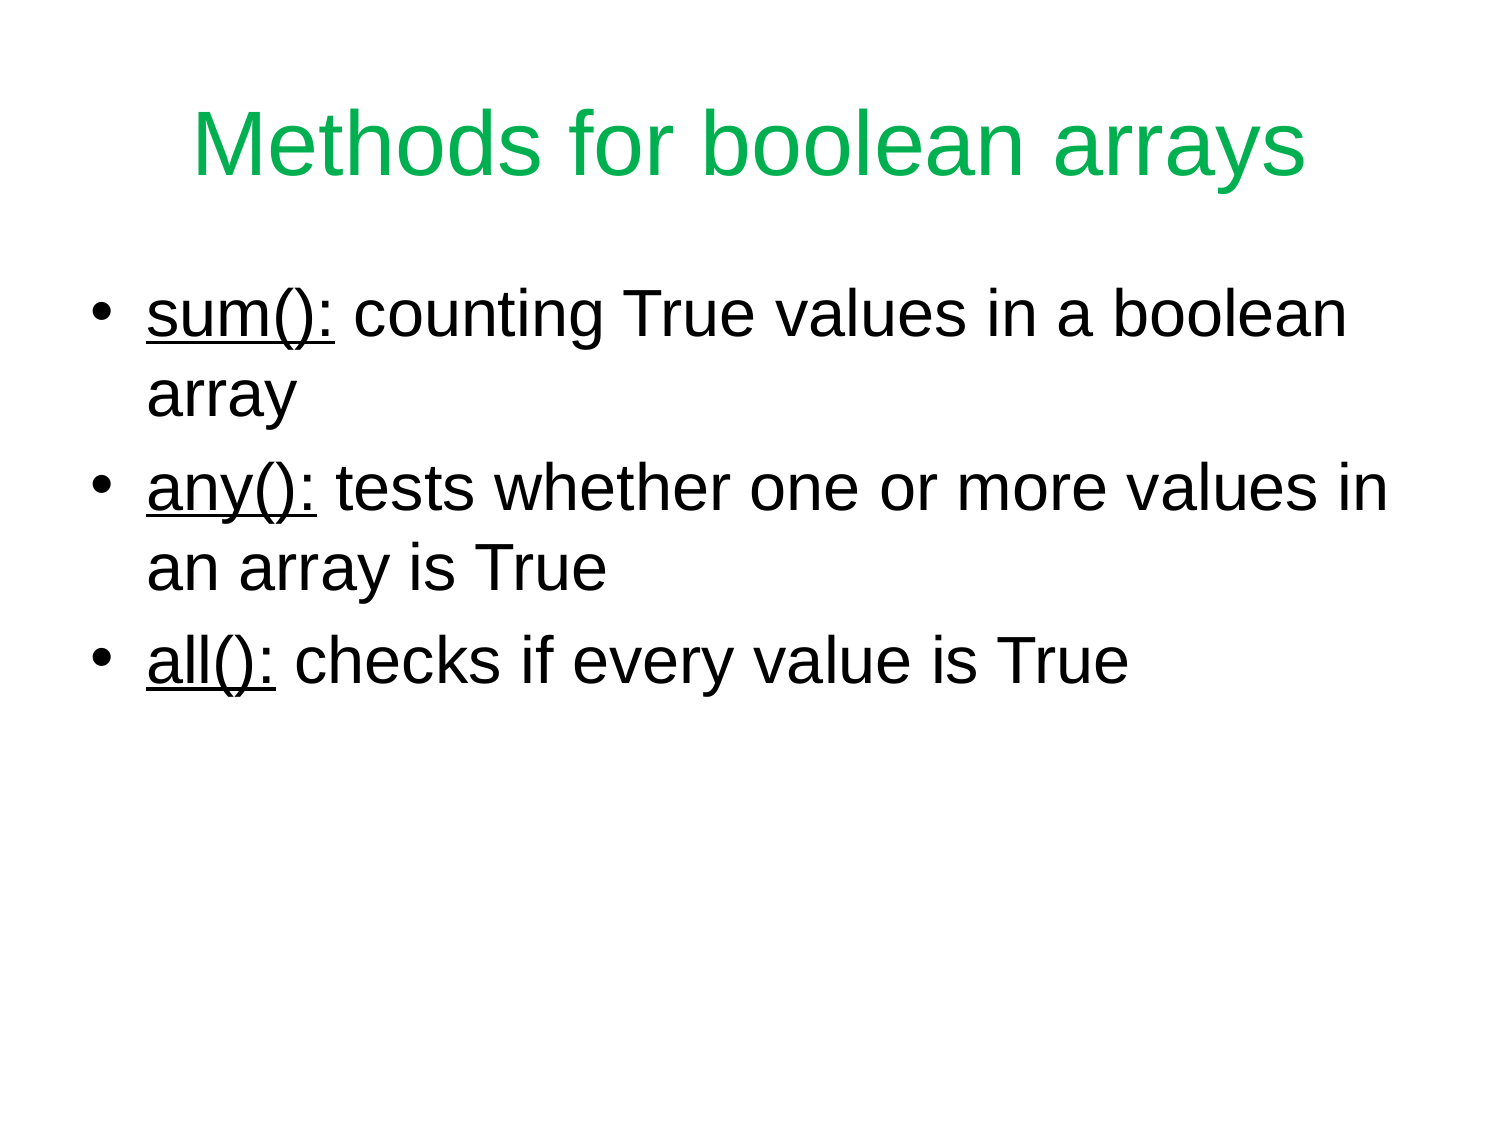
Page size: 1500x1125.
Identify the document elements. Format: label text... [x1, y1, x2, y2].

title Methods for boolean arrays [75, 45, 1425, 233]
list sum(): counting True values in a boolean array any(): tests whether one or more values in an array is True all(): checks if every value is True [75, 262, 1425, 1005]
